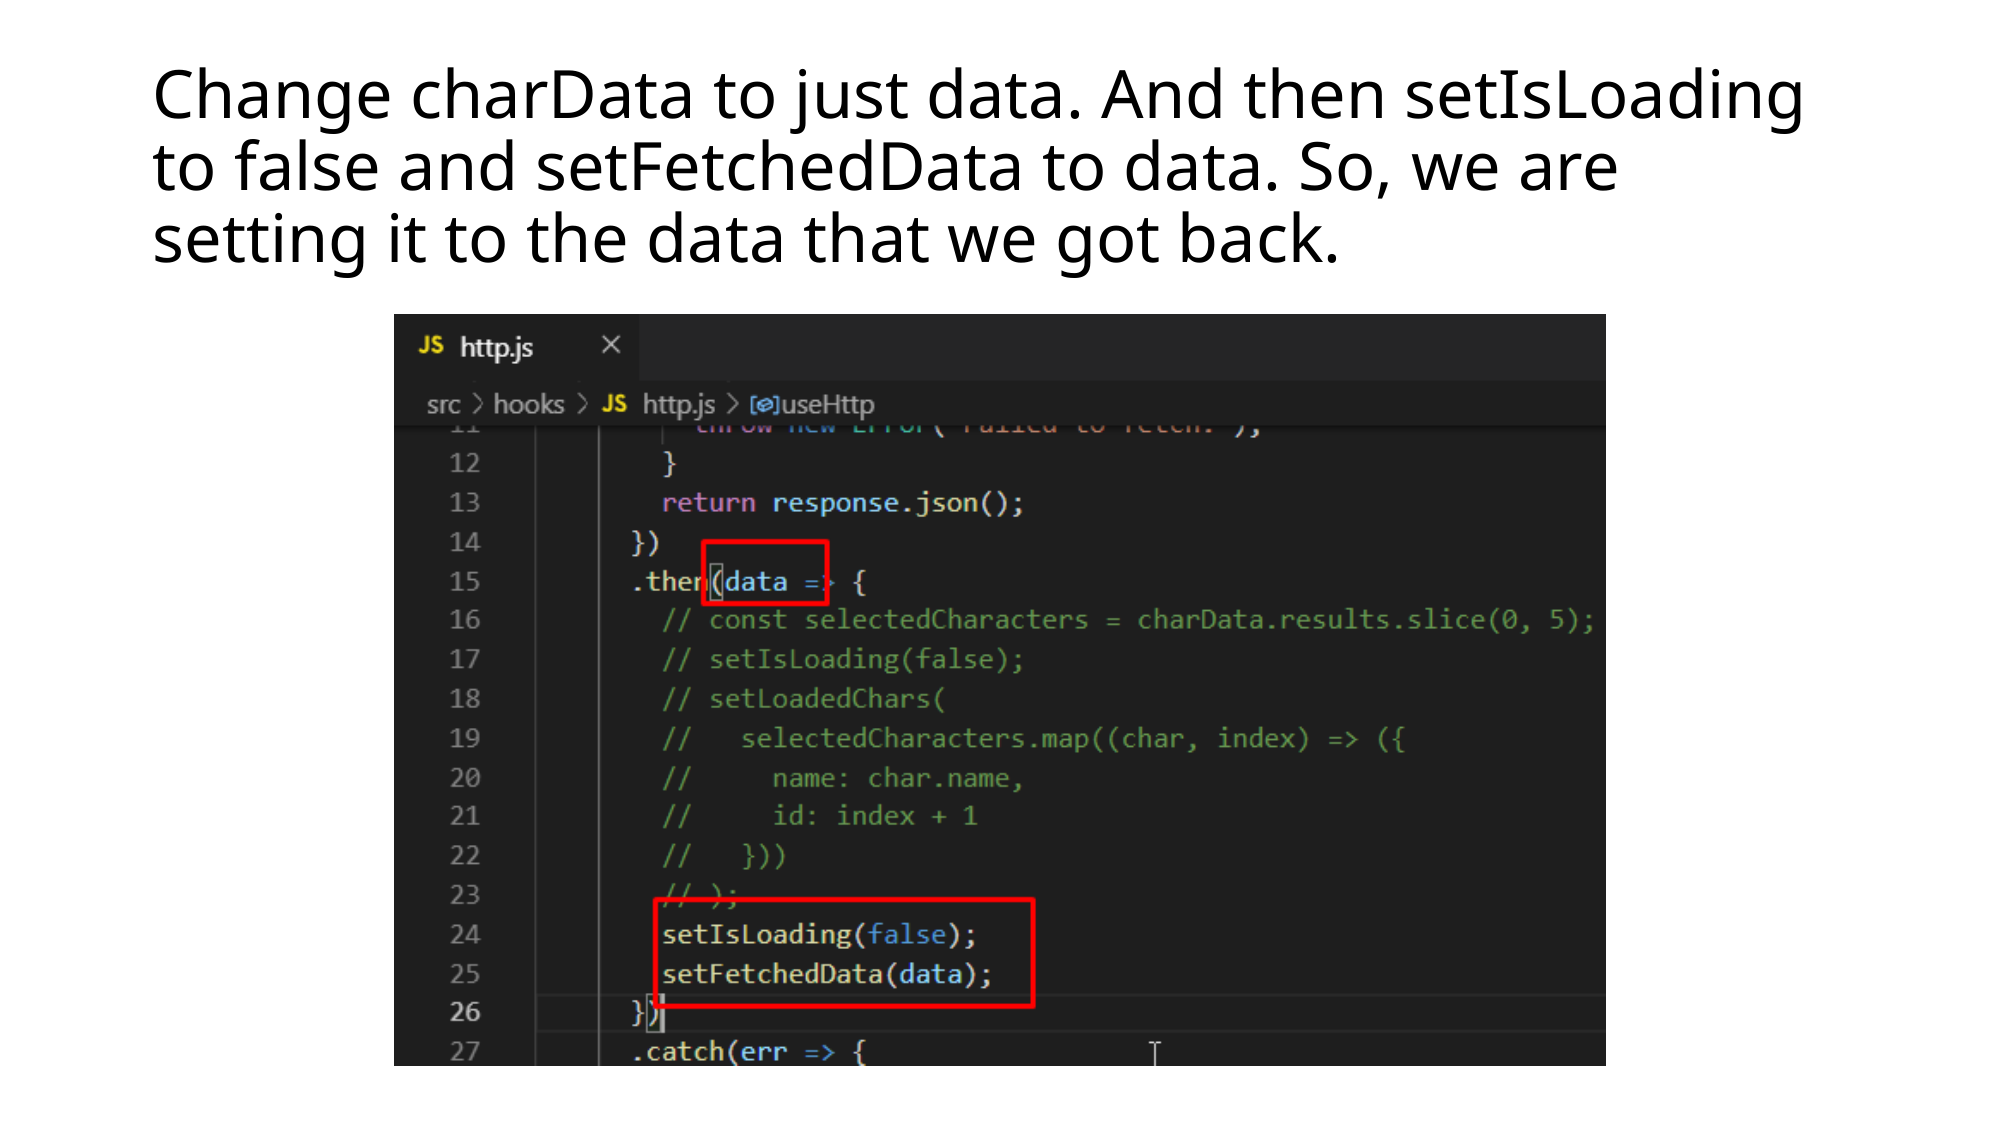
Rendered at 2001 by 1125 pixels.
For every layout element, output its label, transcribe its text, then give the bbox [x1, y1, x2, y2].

title Change charData to just data. And then setIsLoading to false and setFetchedData to data. So, we are setting it to the data that we got back. [137, 59, 1863, 278]
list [393, 314, 1606, 1066]
